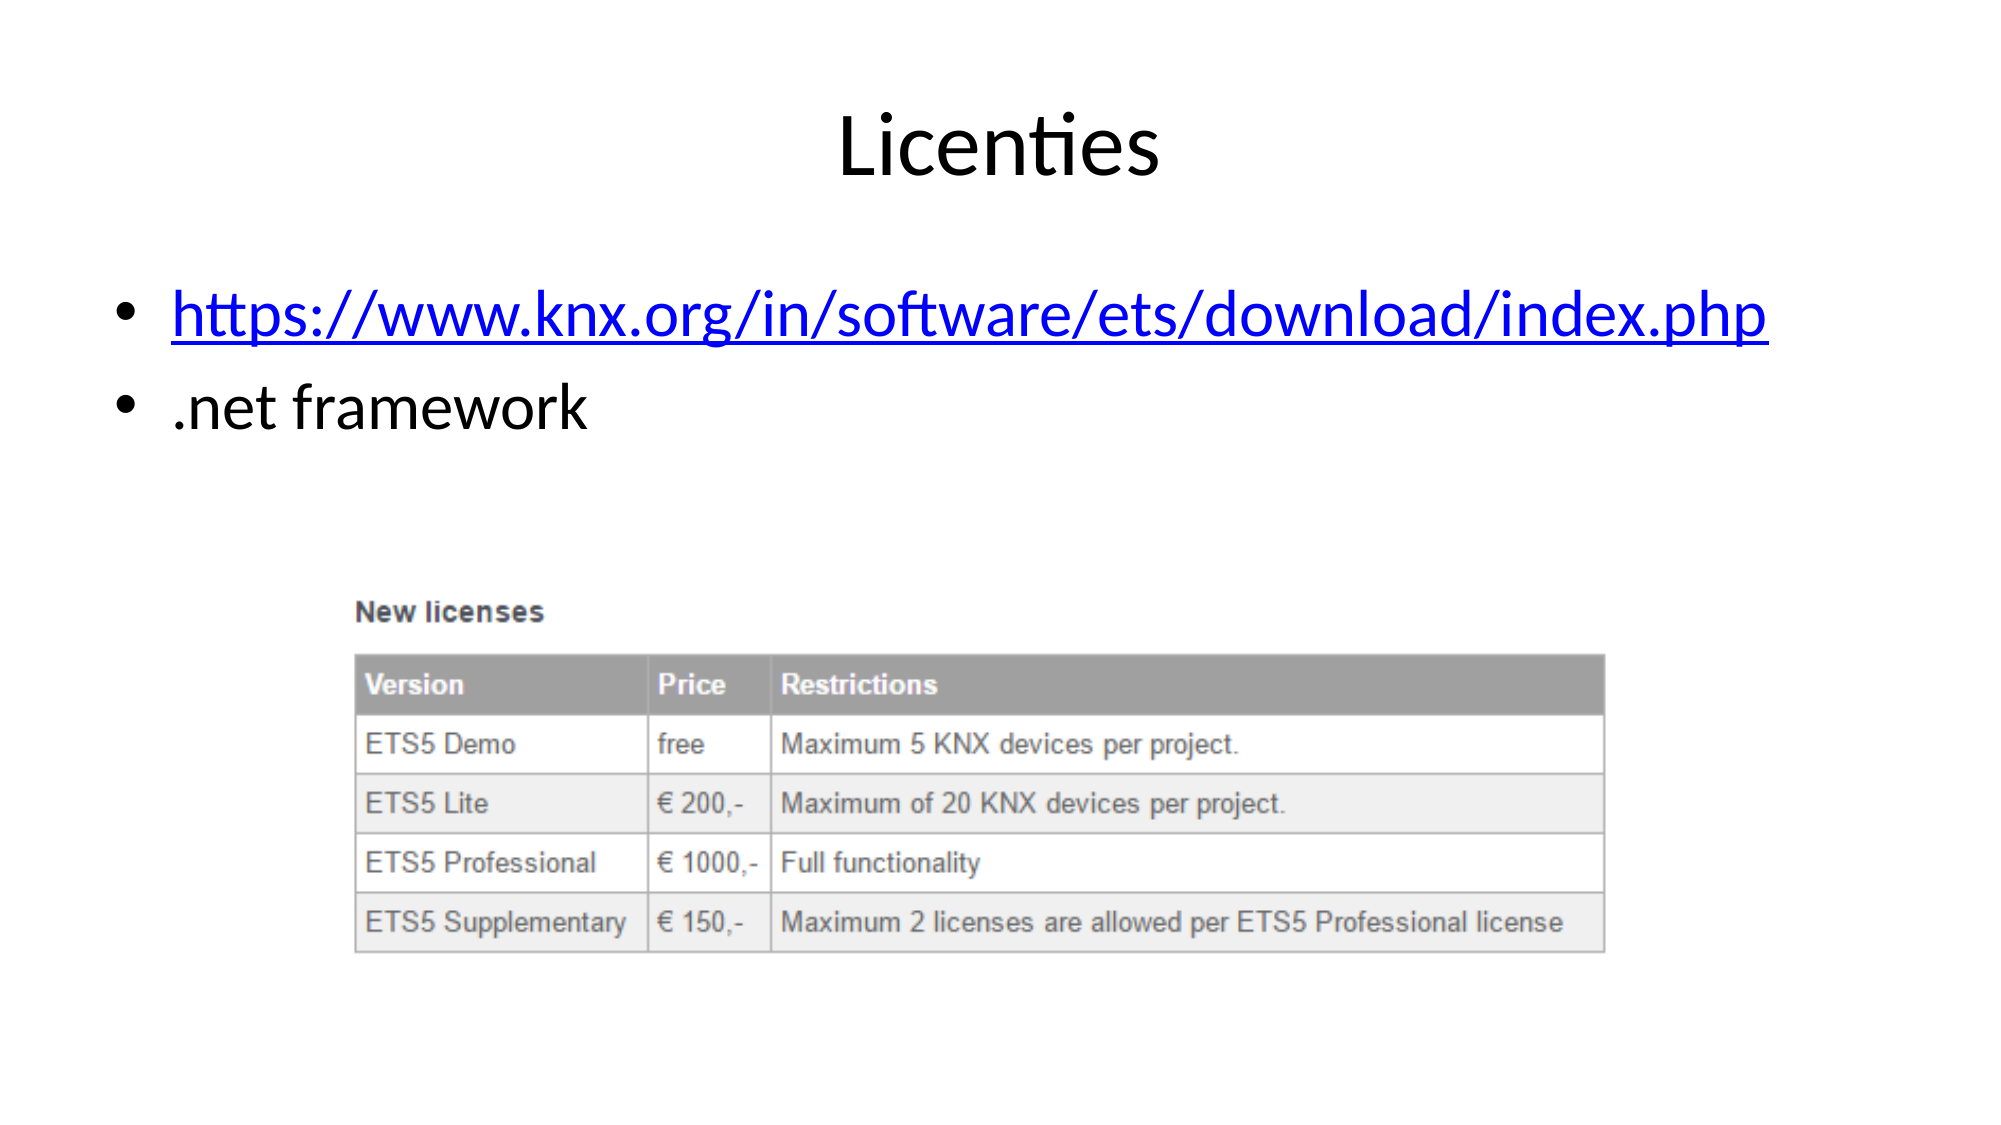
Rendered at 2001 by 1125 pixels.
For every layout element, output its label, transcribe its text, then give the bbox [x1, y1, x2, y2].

picture [318, 573, 1625, 980]
list https://www.knx.org/in/software/ets/download/index.php .net framework [99, 262, 1900, 1005]
title Licenties [99, 45, 1900, 233]
